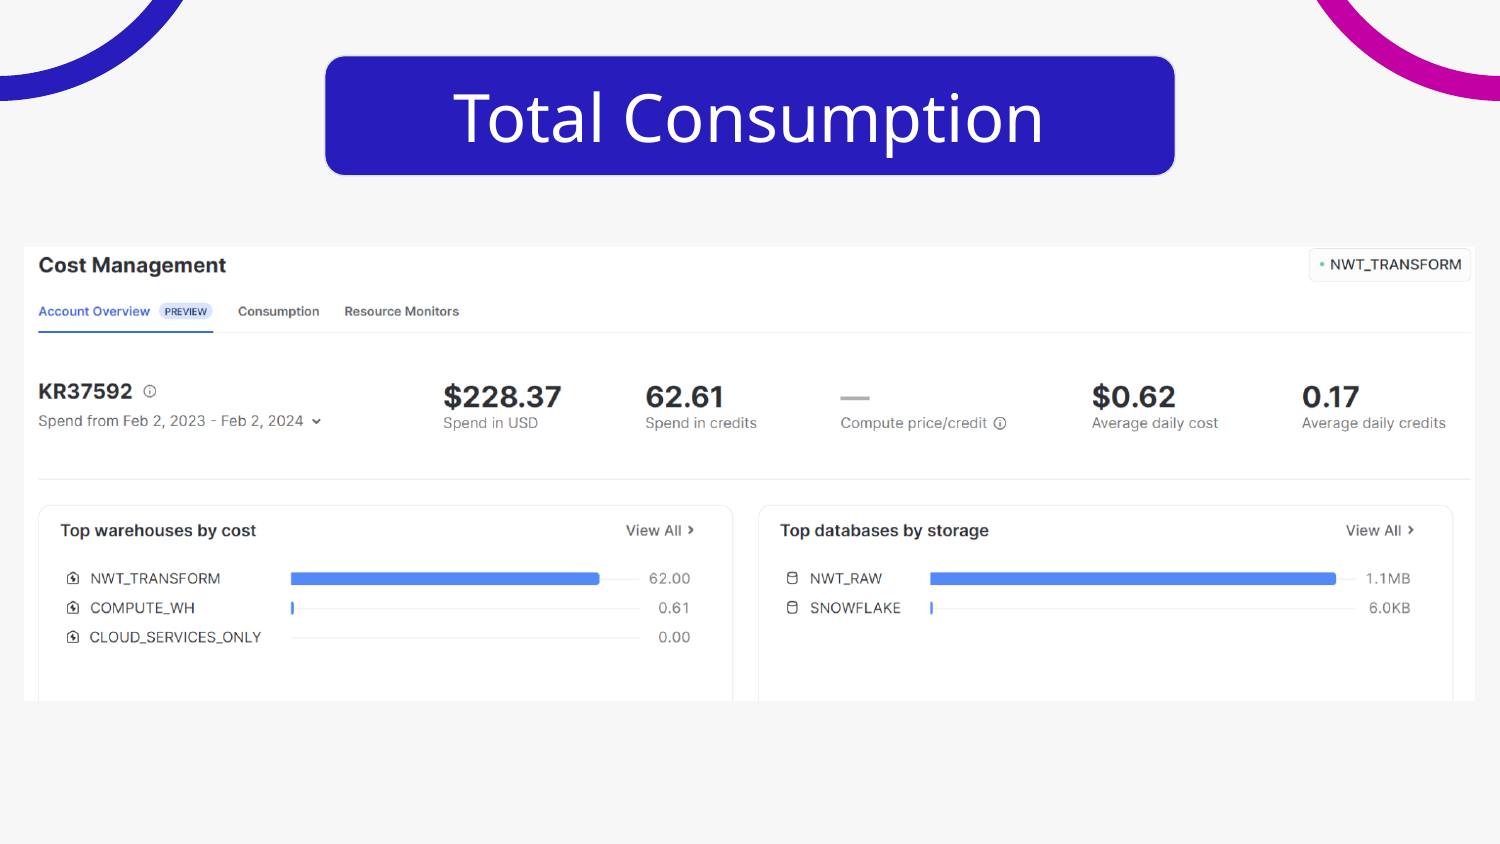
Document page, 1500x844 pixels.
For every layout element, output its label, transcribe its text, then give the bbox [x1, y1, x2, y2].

text_box Total Consumption [324, 55, 1176, 176]
picture [24, 247, 1476, 701]
